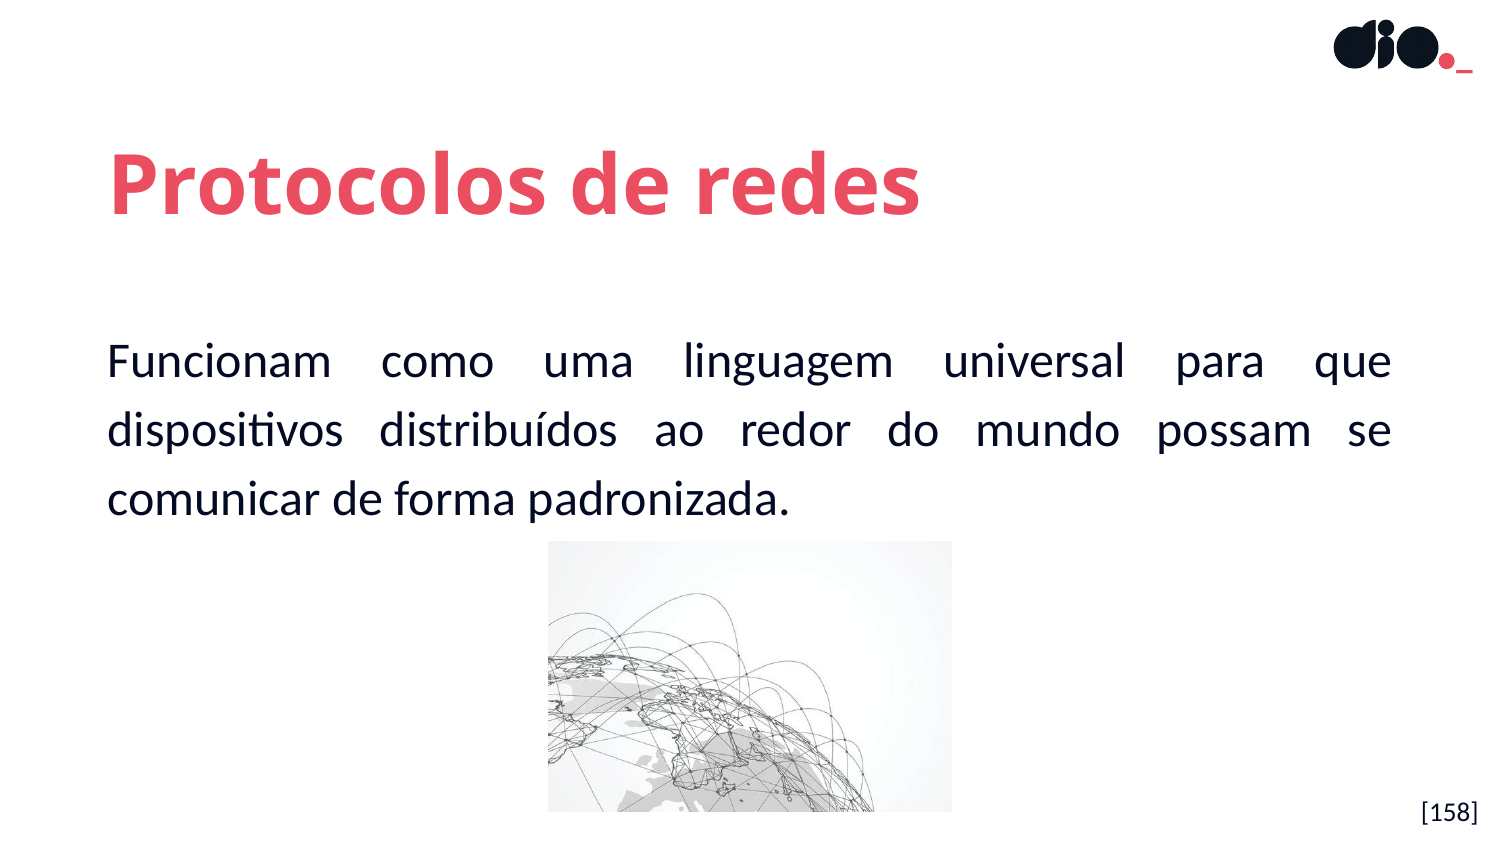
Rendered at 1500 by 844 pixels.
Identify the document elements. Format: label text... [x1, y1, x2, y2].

picture [1333, 19, 1473, 74]
picture [547, 541, 952, 812]
text_box Protocolos de redes [92, 104, 1408, 243]
slide_number [158] [1403, 779, 1494, 844]
text_box Funcionam como uma linguagem universal para que dispositivos distribuídos ao redor do mundo possam se comunicar de forma padronizada. [92, 243, 1408, 601]
